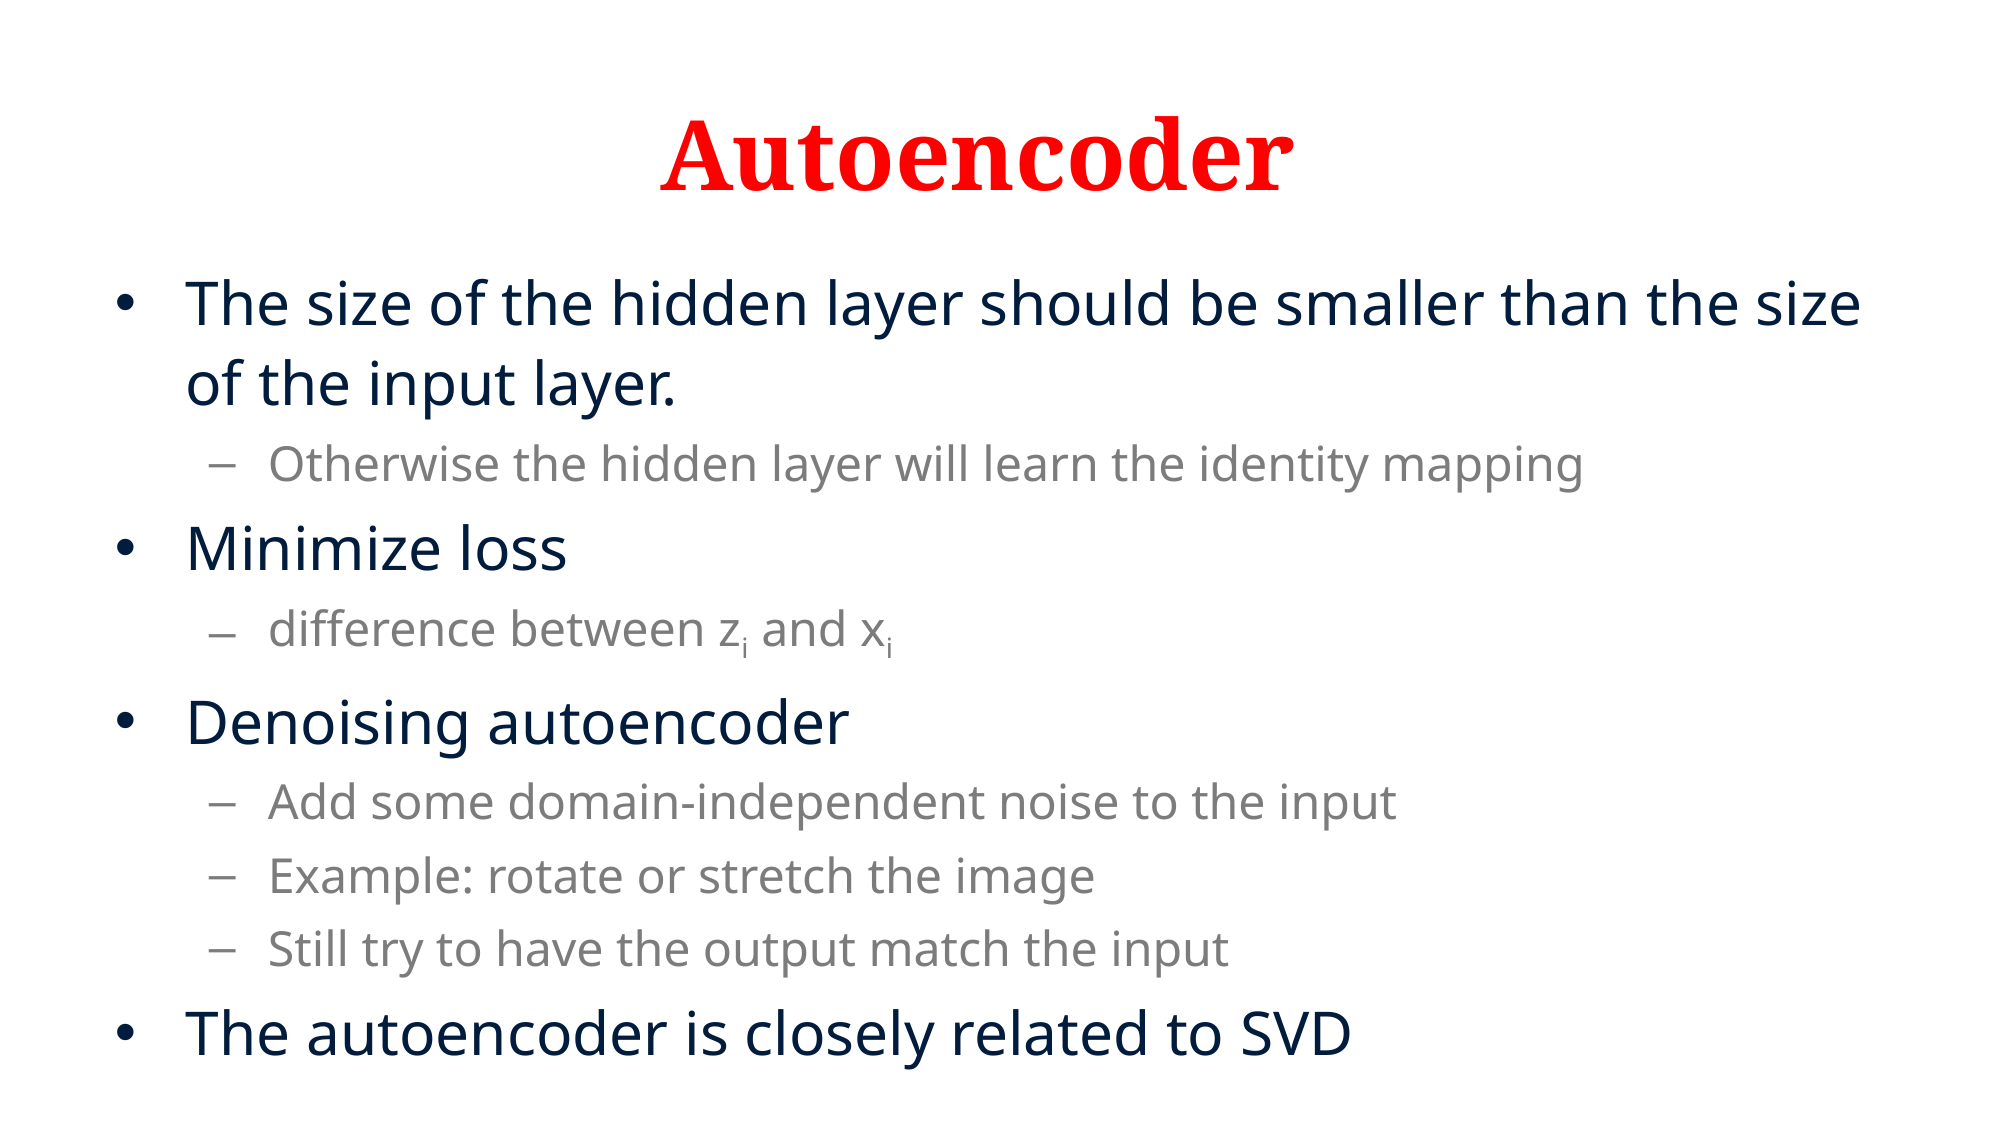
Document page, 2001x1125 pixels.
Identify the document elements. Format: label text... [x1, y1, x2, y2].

title Autoencoder [55, 85, 1900, 240]
list The size of the hidden layer should be smaller than the size of the input layer. Otherwise the hidden layer will learn the identity mapping Minimize loss difference between zi and xi Denoising autoencoder Add some domain-independent noise to the input Example: rotate or stretch the image Still try to have the output match the input The autoencoder is closely related to SVD [99, 250, 1900, 1076]
